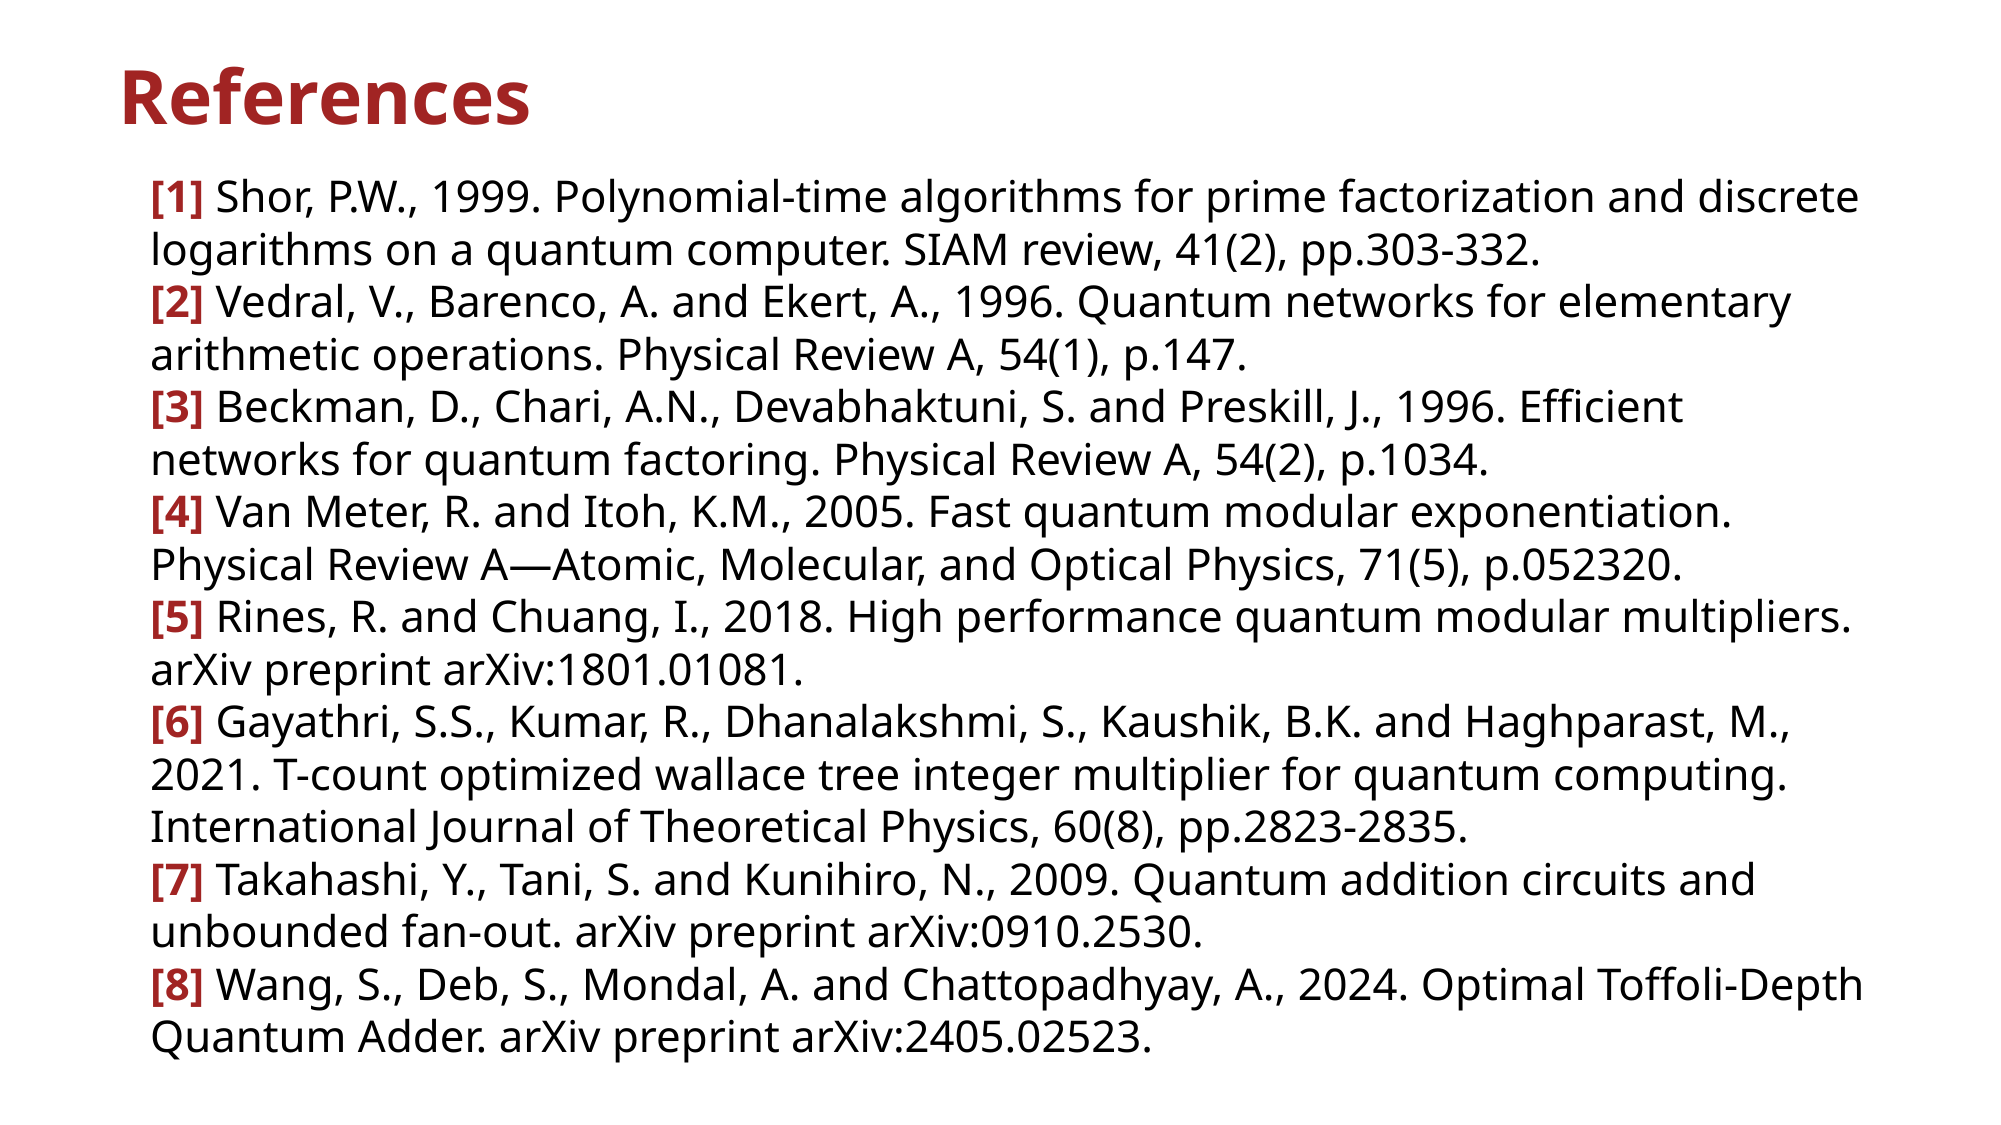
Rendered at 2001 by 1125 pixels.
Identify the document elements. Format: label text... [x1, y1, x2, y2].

text_box References [104, 42, 547, 147]
text_box [1] Shor, P.W., 1999. Polynomial-time algorithms for prime factorization and discrete logarithms on a quantum computer. SIAM review, 41(2), pp.303-332. [2] Vedral, V., Barenco, A. and Ekert, A., 1996. Quantum networks for elementary arithmetic operations. Physical Review A, 54(1), p.147. [3] Beckman, D., Chari, A.N., Devabhaktuni, S. and Preskill, J., 1996. Efficient networks for quantum factoring. Physical Review A, 54(2), p.1034. [4] Van Meter, R. and Itoh, K.M., 2005. Fast quantum modular exponentiation. Physical Review A—Atomic, Molecular, and Optical Physics, 71(5), p.052320. [5] Rines, R. and Chuang, I., 2018. High performance quantum modular multipliers. arXiv preprint arXiv:1801.01081. [6] Gayathri, S.S., Kumar, R., Dhanalakshmi, S., Kaushik, B.K. and Haghparast, M., 2021. T-count optimized wallace tree integer multiplier for quantum computing. International Journal of Theoretical Physics, 60(8), pp.2823-2835. [7] Takahashi, Y., Tani, S. and Kunihiro, N., 2009. Quantum addition circuits and unbounded fan-out. arXiv preprint arXiv:0910.2530. [8] Wang, S., Deb, S., Mondal, A. and Chattopadhyay, A., 2024. Optimal Toffoli-Depth Quantum Adder. arXiv preprint arXiv:2405.02523. [135, 161, 1897, 1069]
